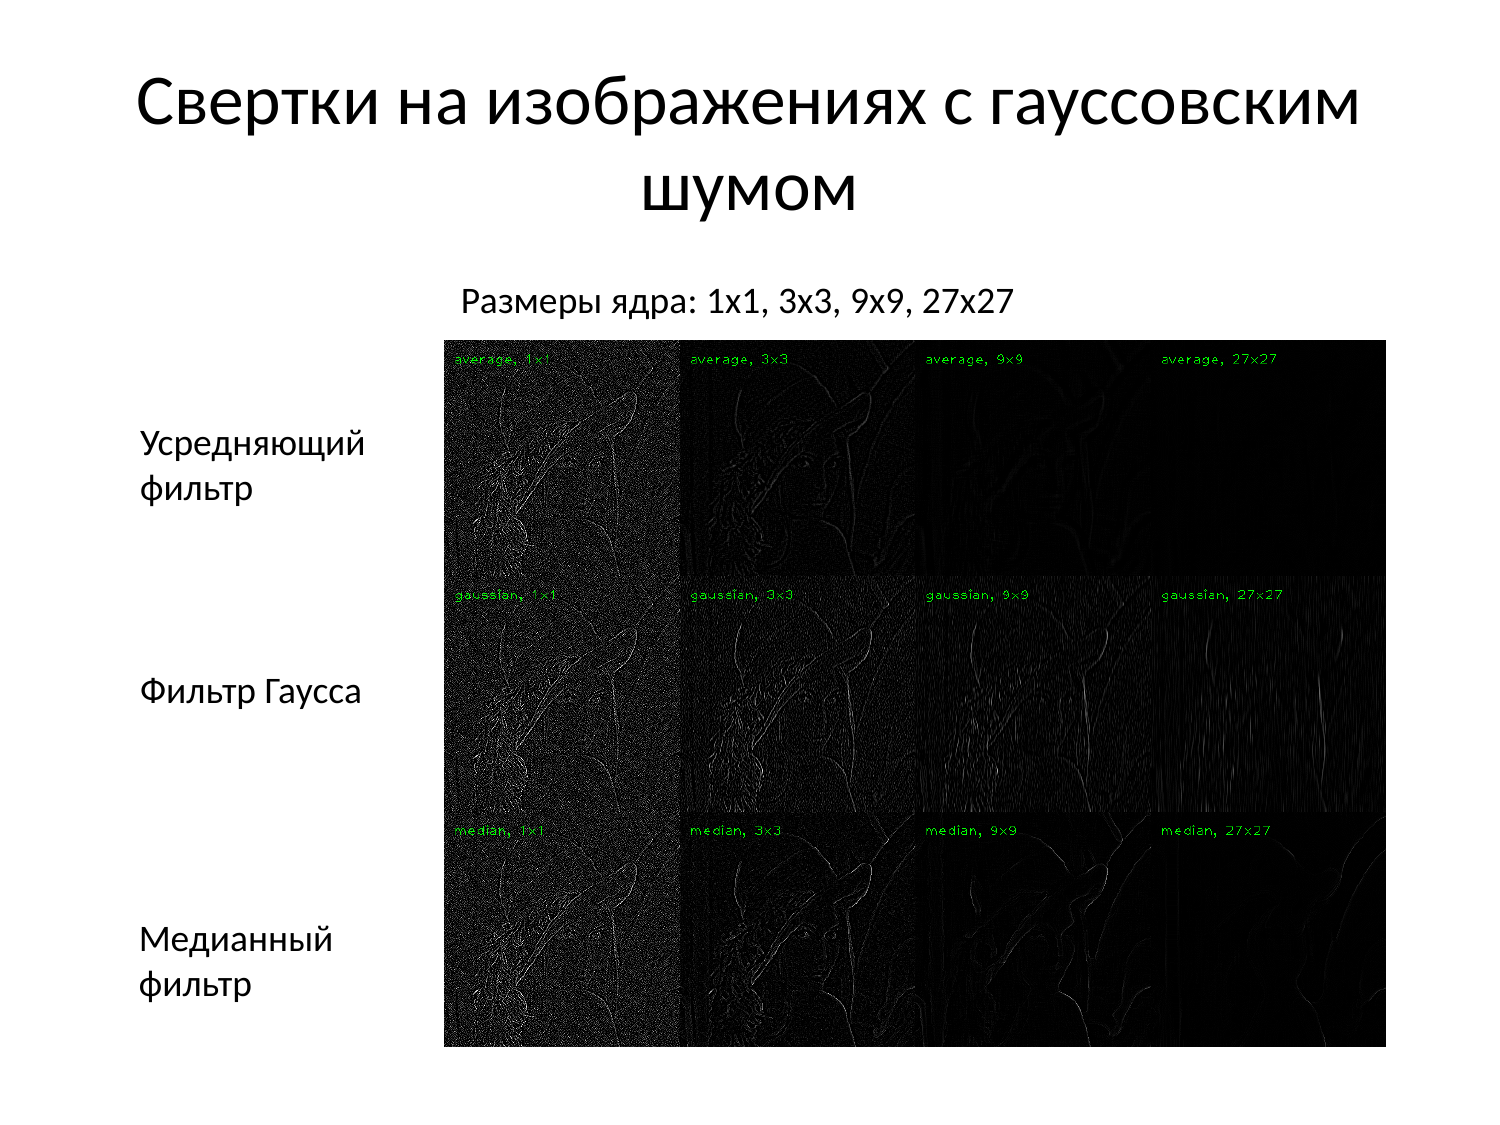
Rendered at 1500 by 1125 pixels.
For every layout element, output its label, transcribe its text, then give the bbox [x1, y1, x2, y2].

text_box Медианный фильтр [123, 906, 349, 1011]
text_box Фильтр Гаусса [125, 658, 378, 718]
text_box Усредняющий фильтр [125, 410, 381, 515]
picture [444, 340, 1387, 1047]
title Свертки на изображениях с гауссовским шумом [75, 45, 1425, 233]
text_box Размеры ядра: 1x1, 3x3, 9x9, 27x27 [446, 268, 1030, 329]
